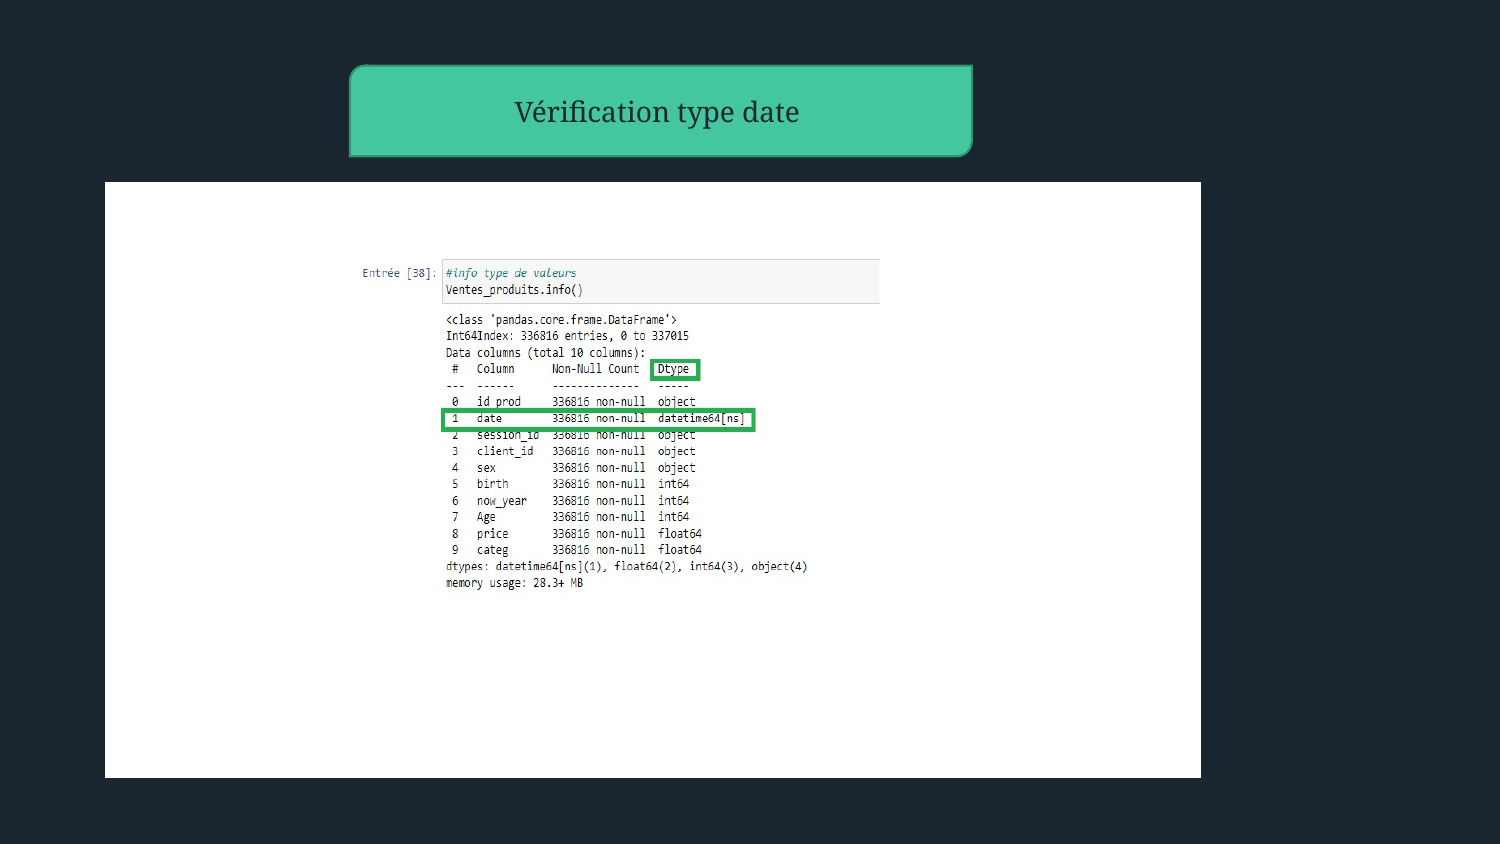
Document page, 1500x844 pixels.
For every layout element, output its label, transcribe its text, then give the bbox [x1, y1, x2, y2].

picture [105, 182, 1201, 778]
text_box Vérification type date [348, 64, 973, 158]
